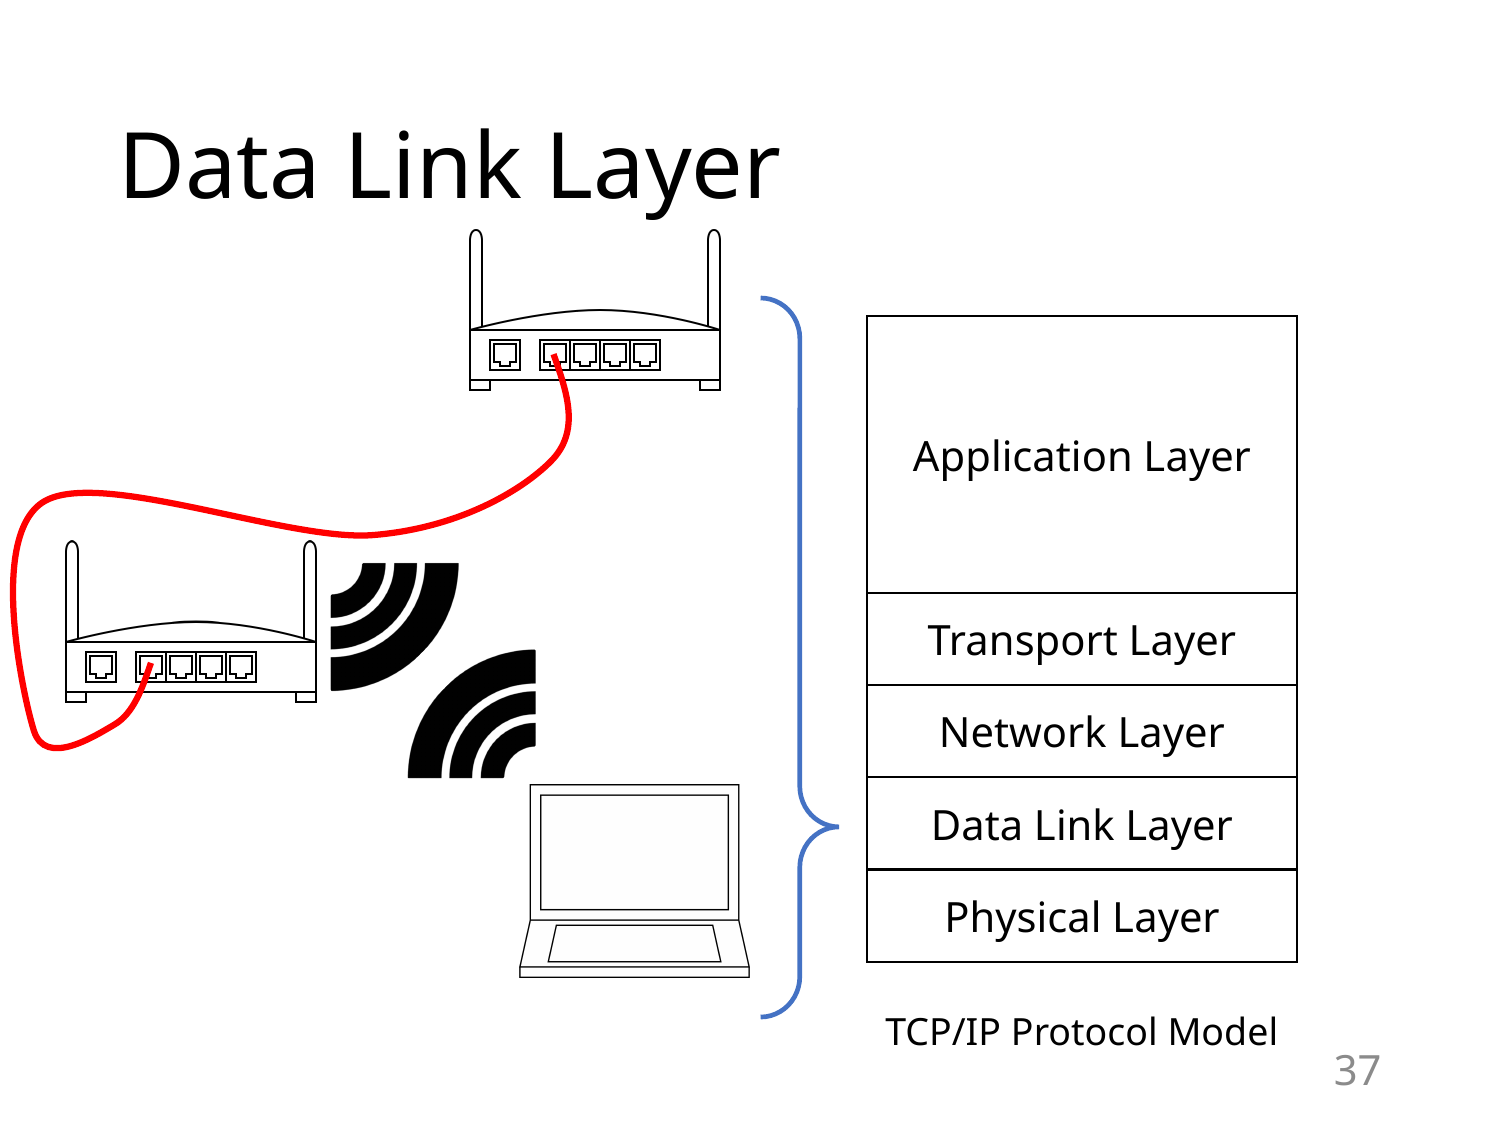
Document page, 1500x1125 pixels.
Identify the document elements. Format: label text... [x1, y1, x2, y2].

slide_number 37 [1296, 1042, 1397, 1103]
text_box [11, 391, 570, 750]
picture [519, 784, 750, 978]
picture [65, 516, 582, 825]
title Data Link Layer [103, 59, 1397, 278]
text_box TCP/IP Protocol Model [870, 1000, 1294, 1060]
picture [469, 229, 721, 391]
text_box [760, 297, 840, 1018]
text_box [867, 315, 1297, 962]
